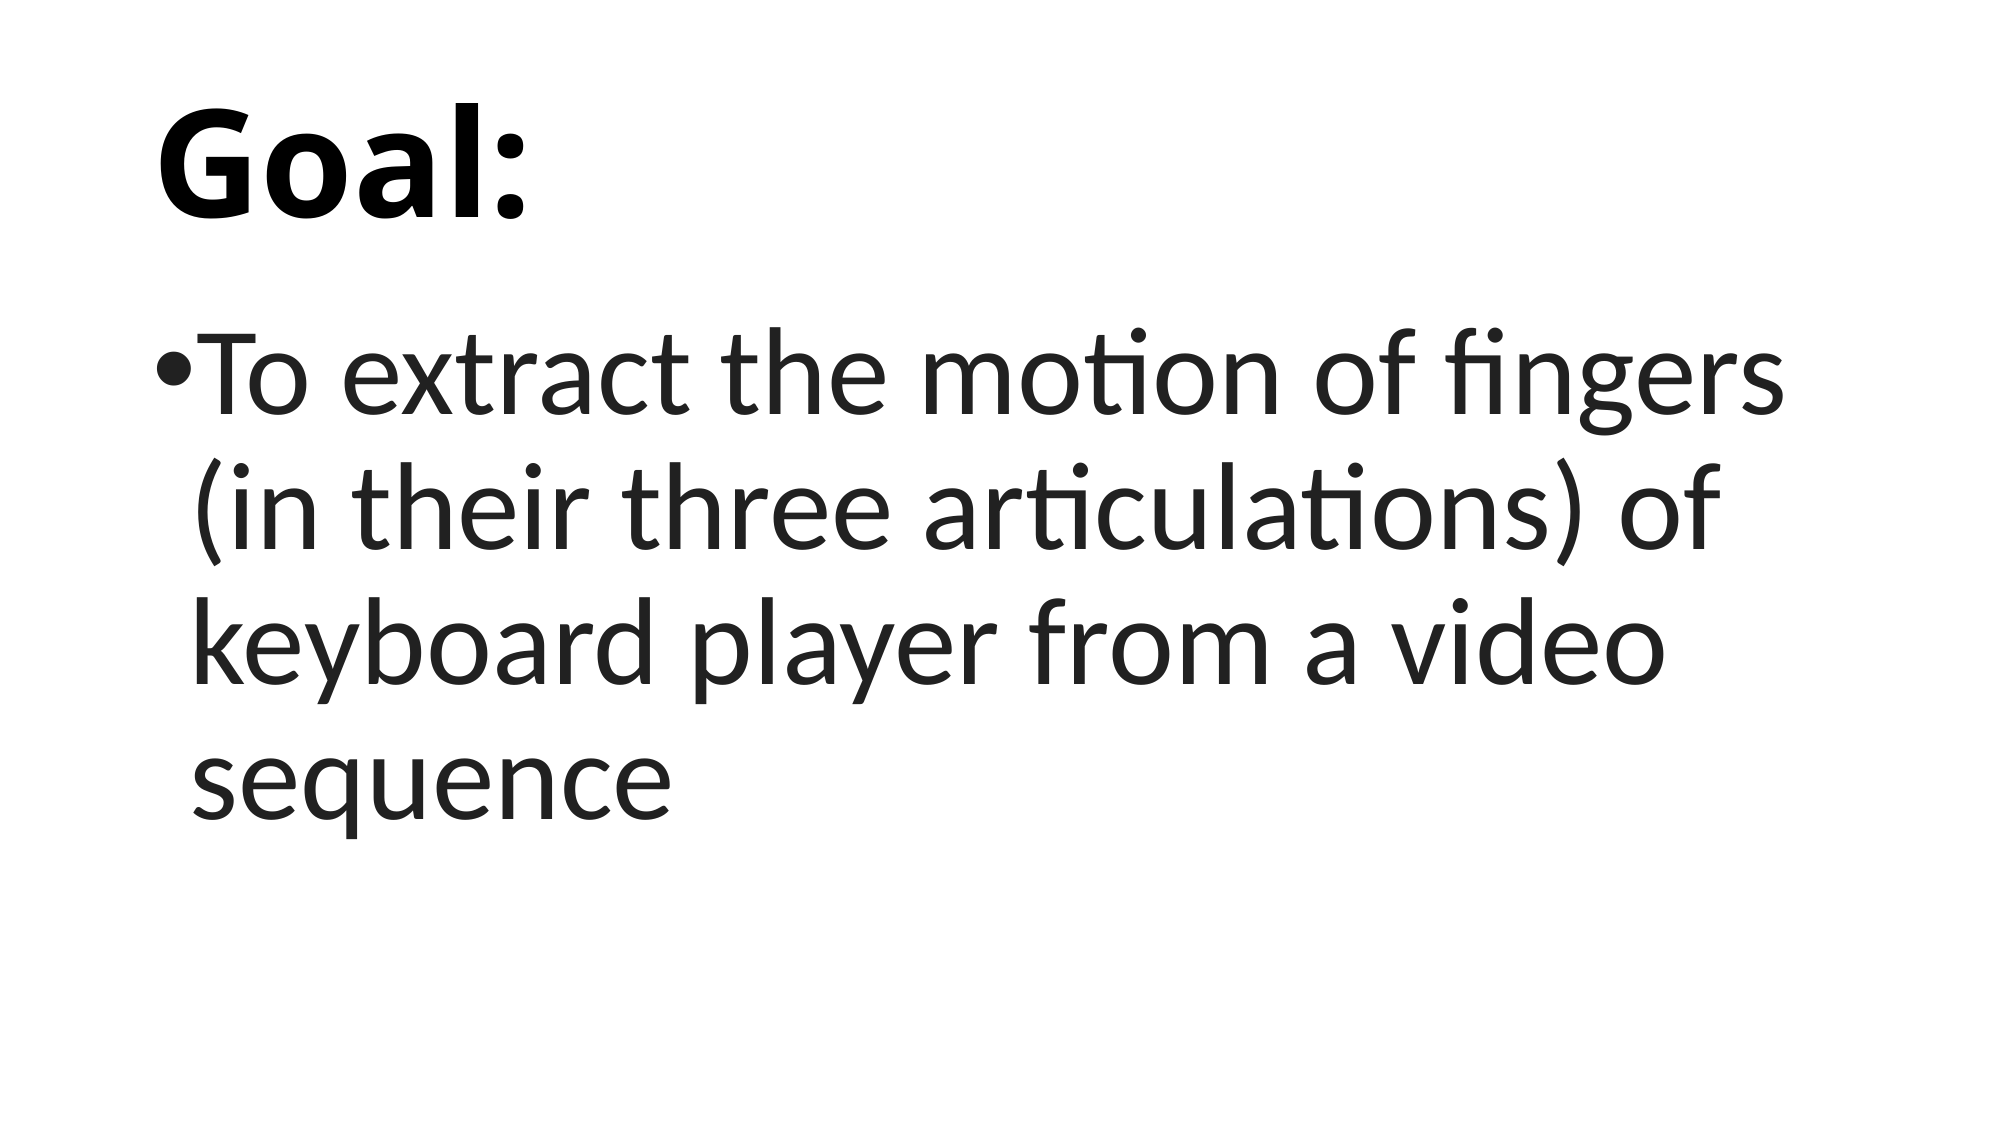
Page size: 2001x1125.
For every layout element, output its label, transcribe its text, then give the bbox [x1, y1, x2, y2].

list To extract the motion of fingers (in their three articulations) of keyboard player from a video sequence [137, 299, 1863, 1014]
title Goal: [137, 59, 1863, 278]
